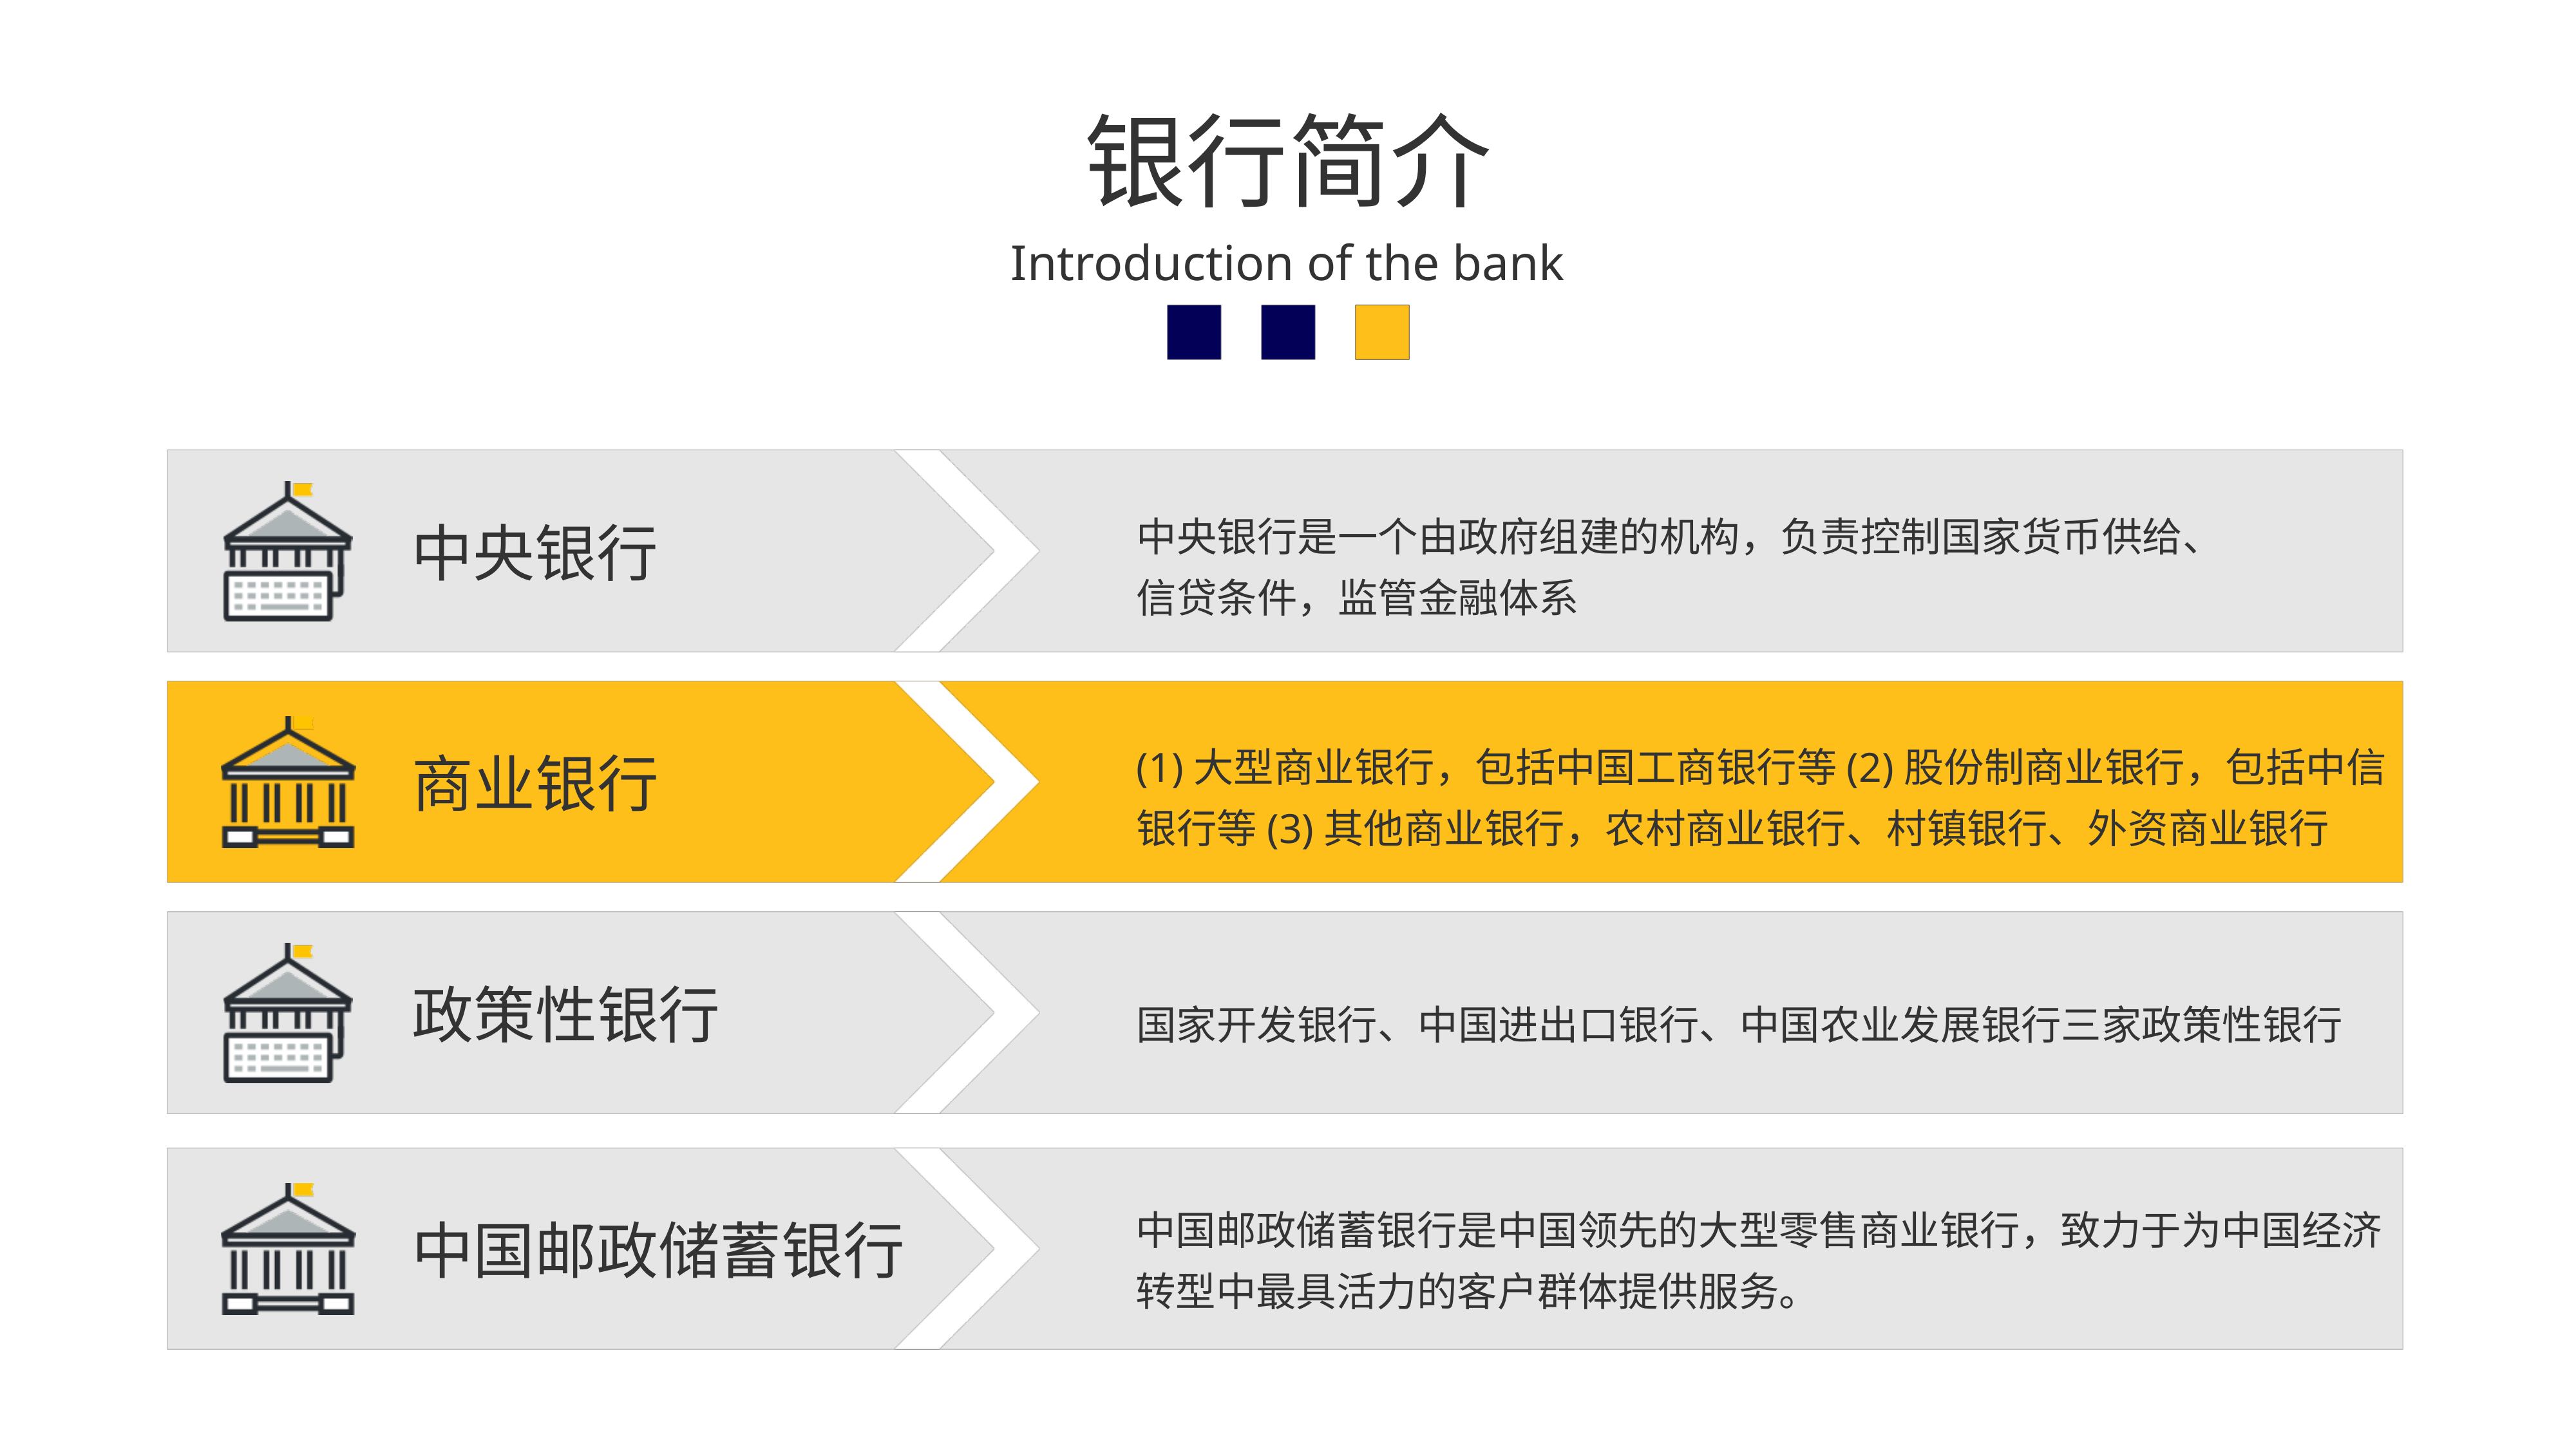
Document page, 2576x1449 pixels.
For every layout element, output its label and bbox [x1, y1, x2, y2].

text_box [164, 678, 2405, 886]
text_box [833, 121, 1743, 361]
text_box [164, 909, 2405, 1115]
text_box [164, 449, 2405, 654]
text_box [164, 1145, 2405, 1353]
